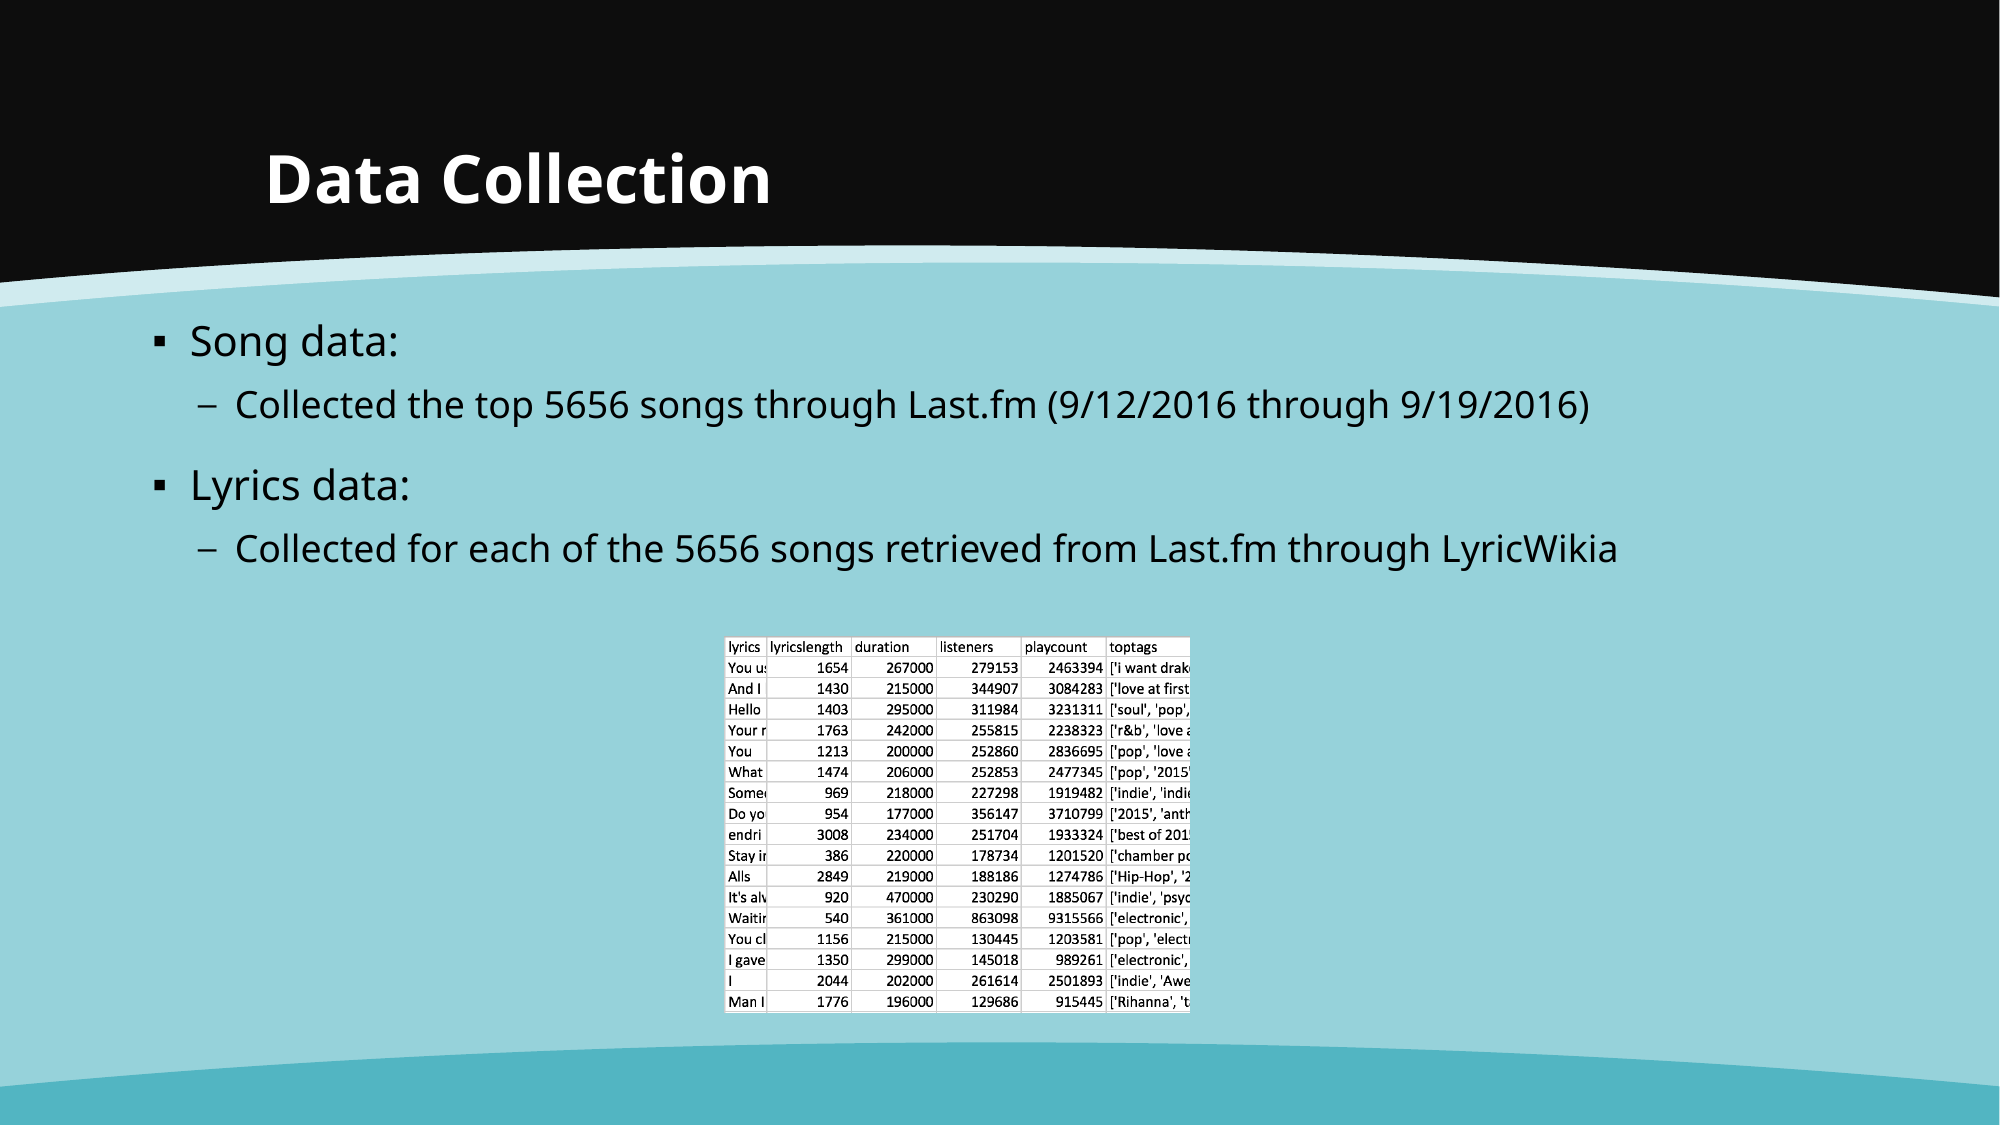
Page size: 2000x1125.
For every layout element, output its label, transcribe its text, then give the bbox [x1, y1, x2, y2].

list Song data: Collected the top 5656 songs through Last.fm (9/12/2016 through 9/19/2016) Lyrics data: Collected for each of the 5656 songs retrieved from Last.fm through LyricWikia [137, 312, 1875, 1013]
picture [724, 636, 1190, 1013]
title Data Collection [249, 45, 1750, 225]
